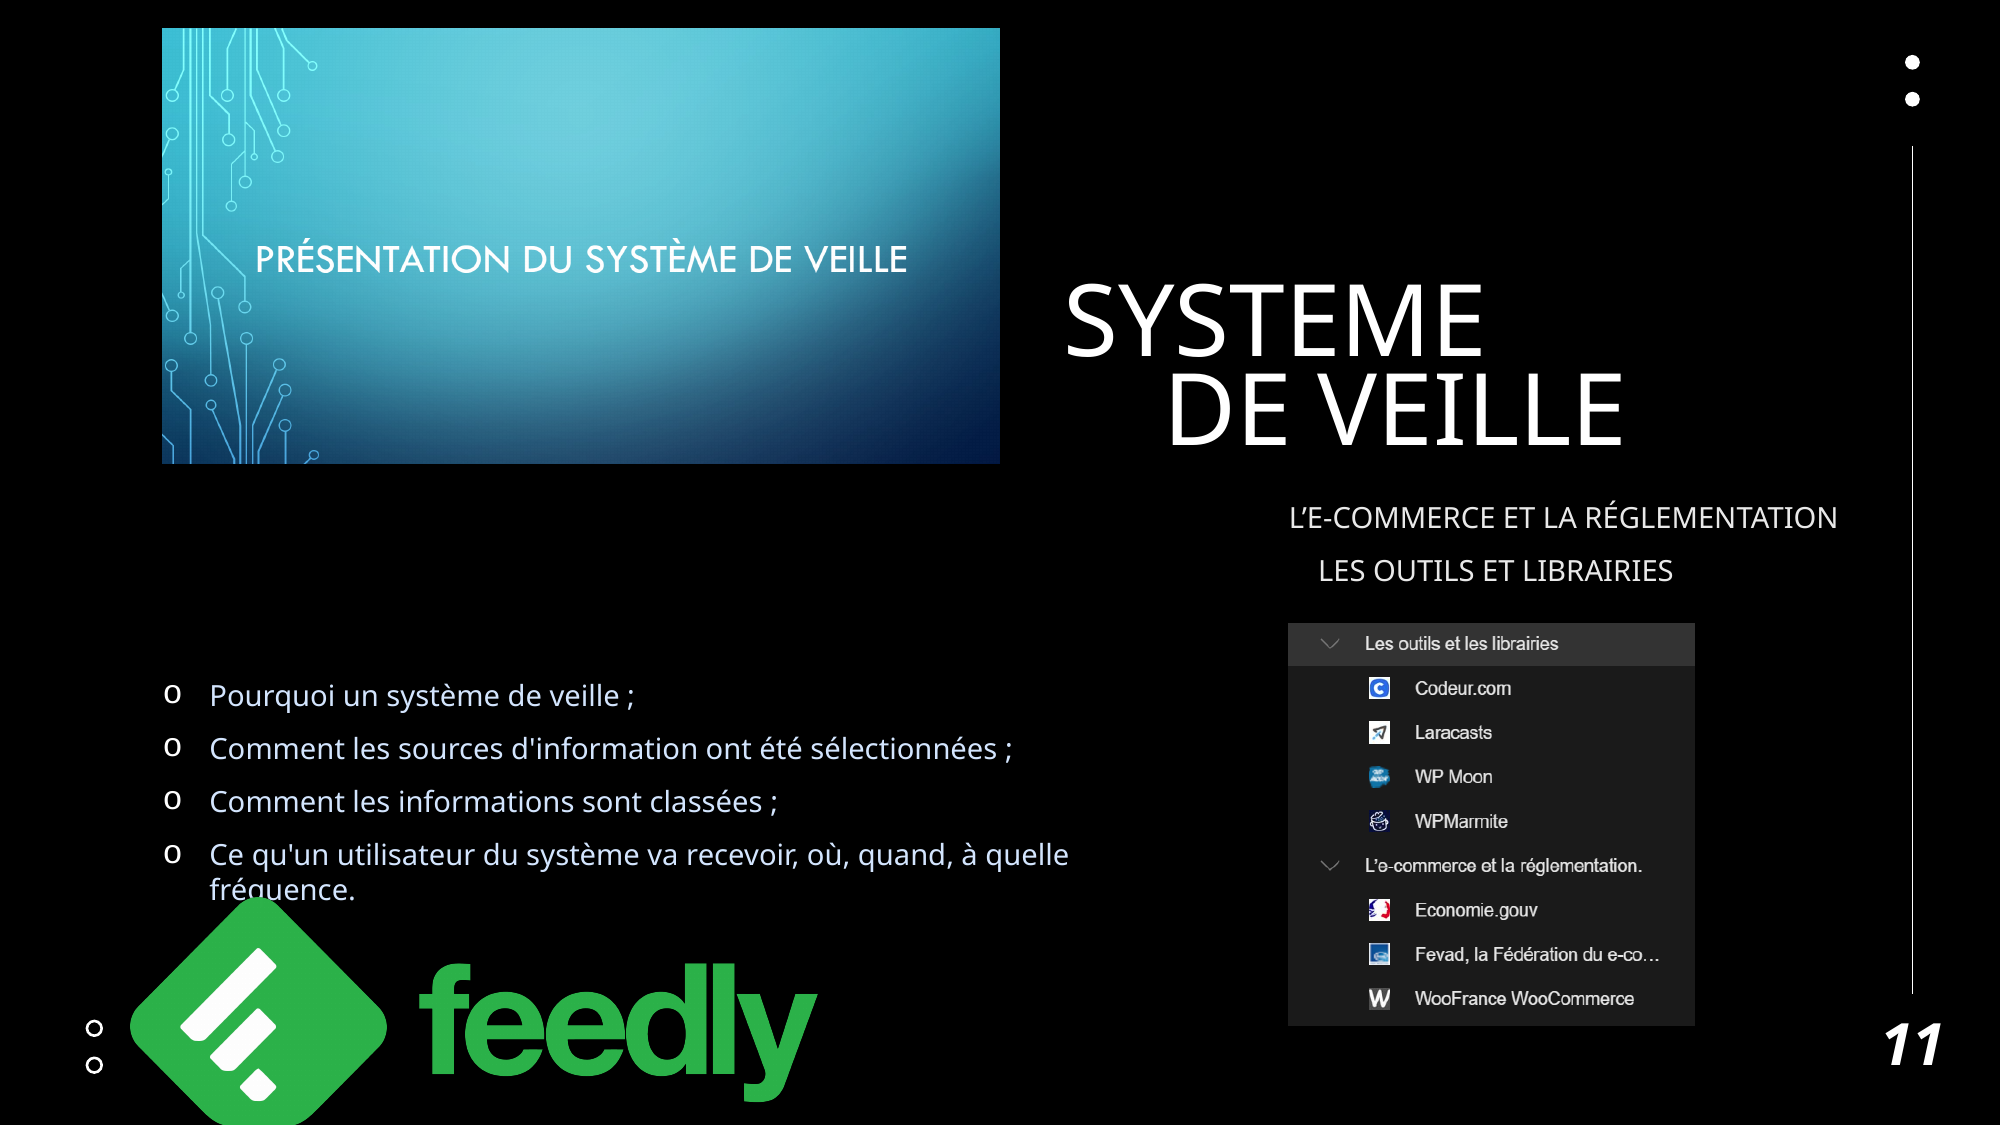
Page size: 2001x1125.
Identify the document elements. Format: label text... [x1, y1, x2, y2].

picture [130, 897, 818, 1125]
picture [162, 28, 1001, 465]
slide_number 11 [1853, 1024, 1972, 1070]
picture [1288, 623, 1695, 1026]
title Systeme de veille [1063, 247, 1883, 464]
list L’E-COMMERCE ET LA RÉGLEMENTATION LES OUTILS ET LIBRAIRIES [1288, 491, 1854, 607]
list Pourquoi un système de veille ; Comment les sources d'information ont été sélectionnées ; Comment les informations sont classées ; Ce qu'un utilisateur du système va recevoir, où, quand, à quelle fréquence. [162, 676, 1176, 881]
